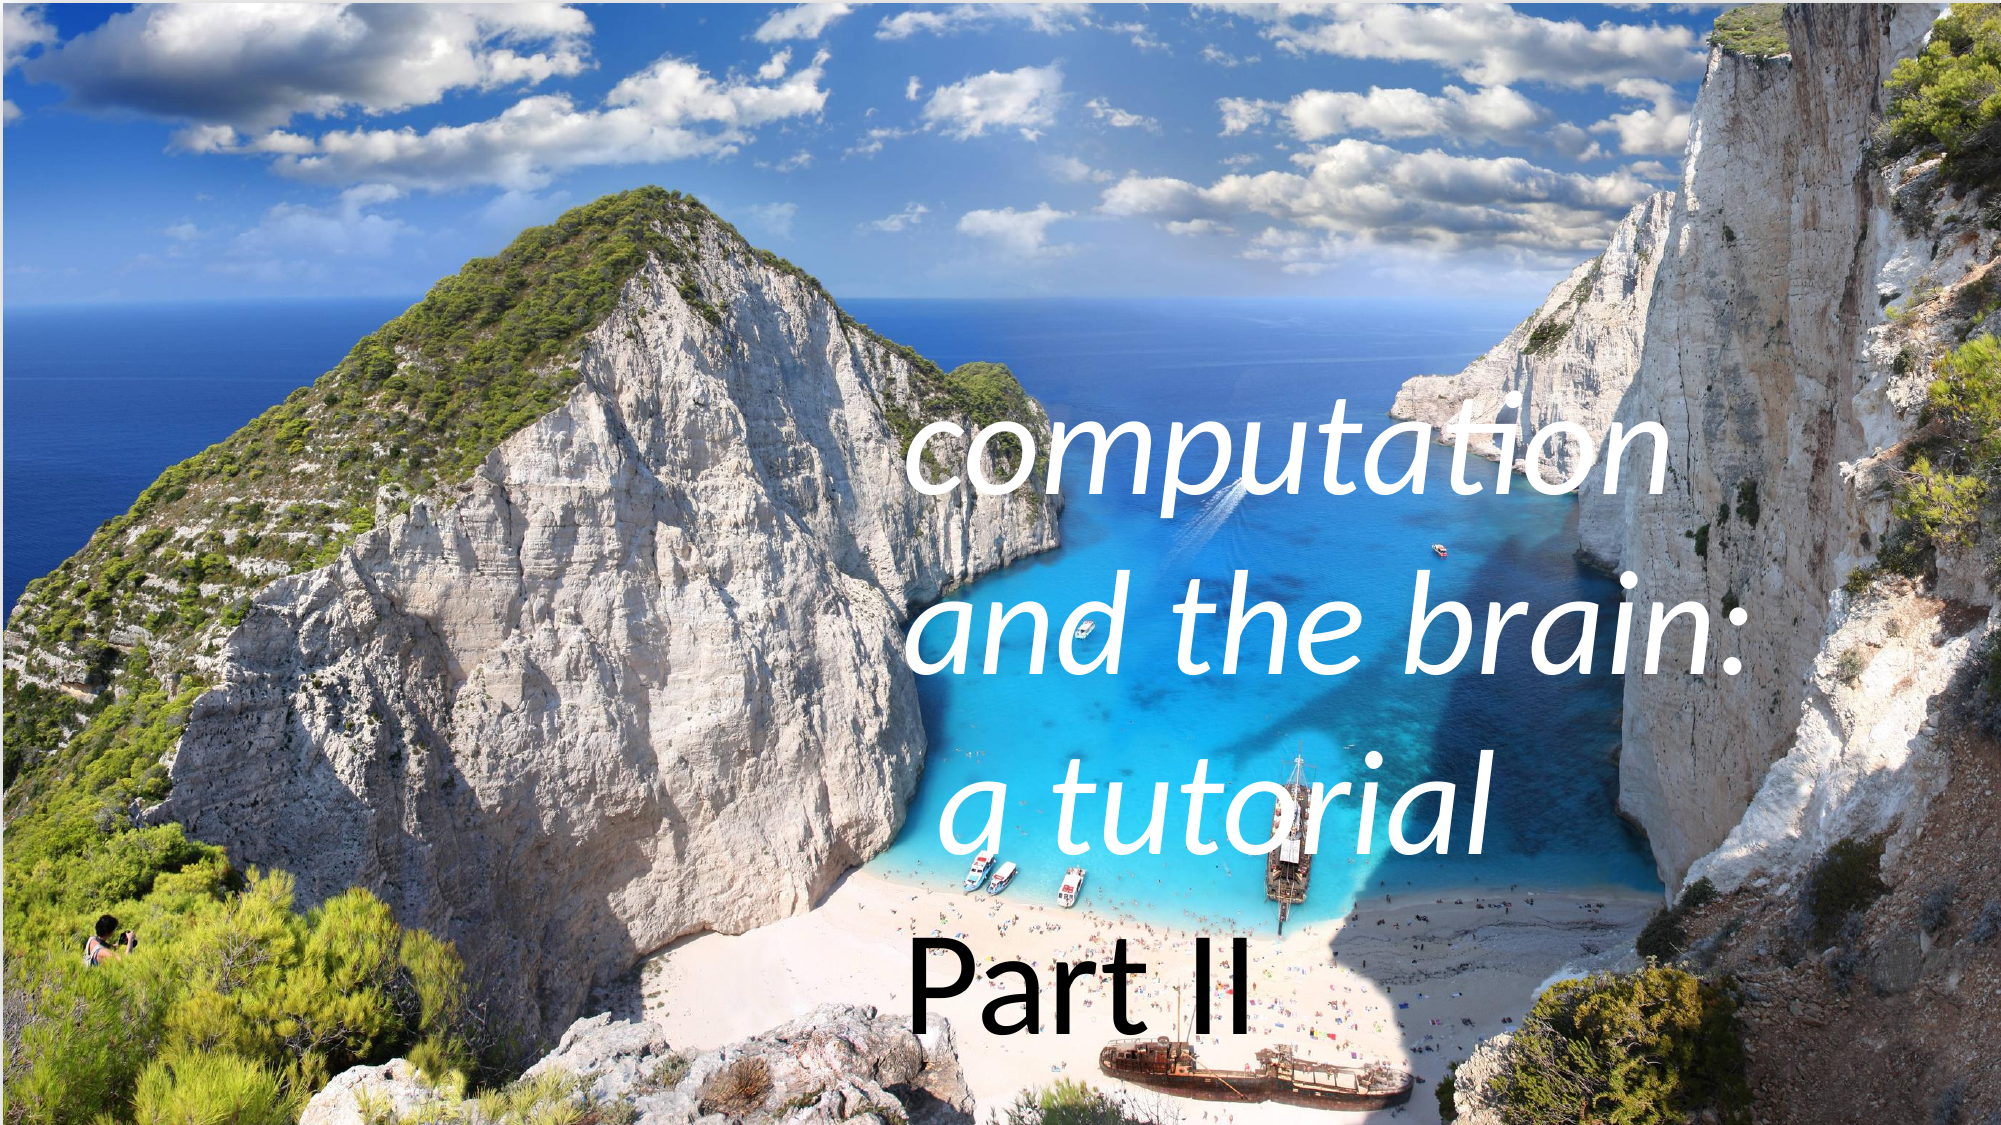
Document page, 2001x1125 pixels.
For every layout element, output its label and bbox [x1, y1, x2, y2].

list [3, 3, 2000, 1125]
